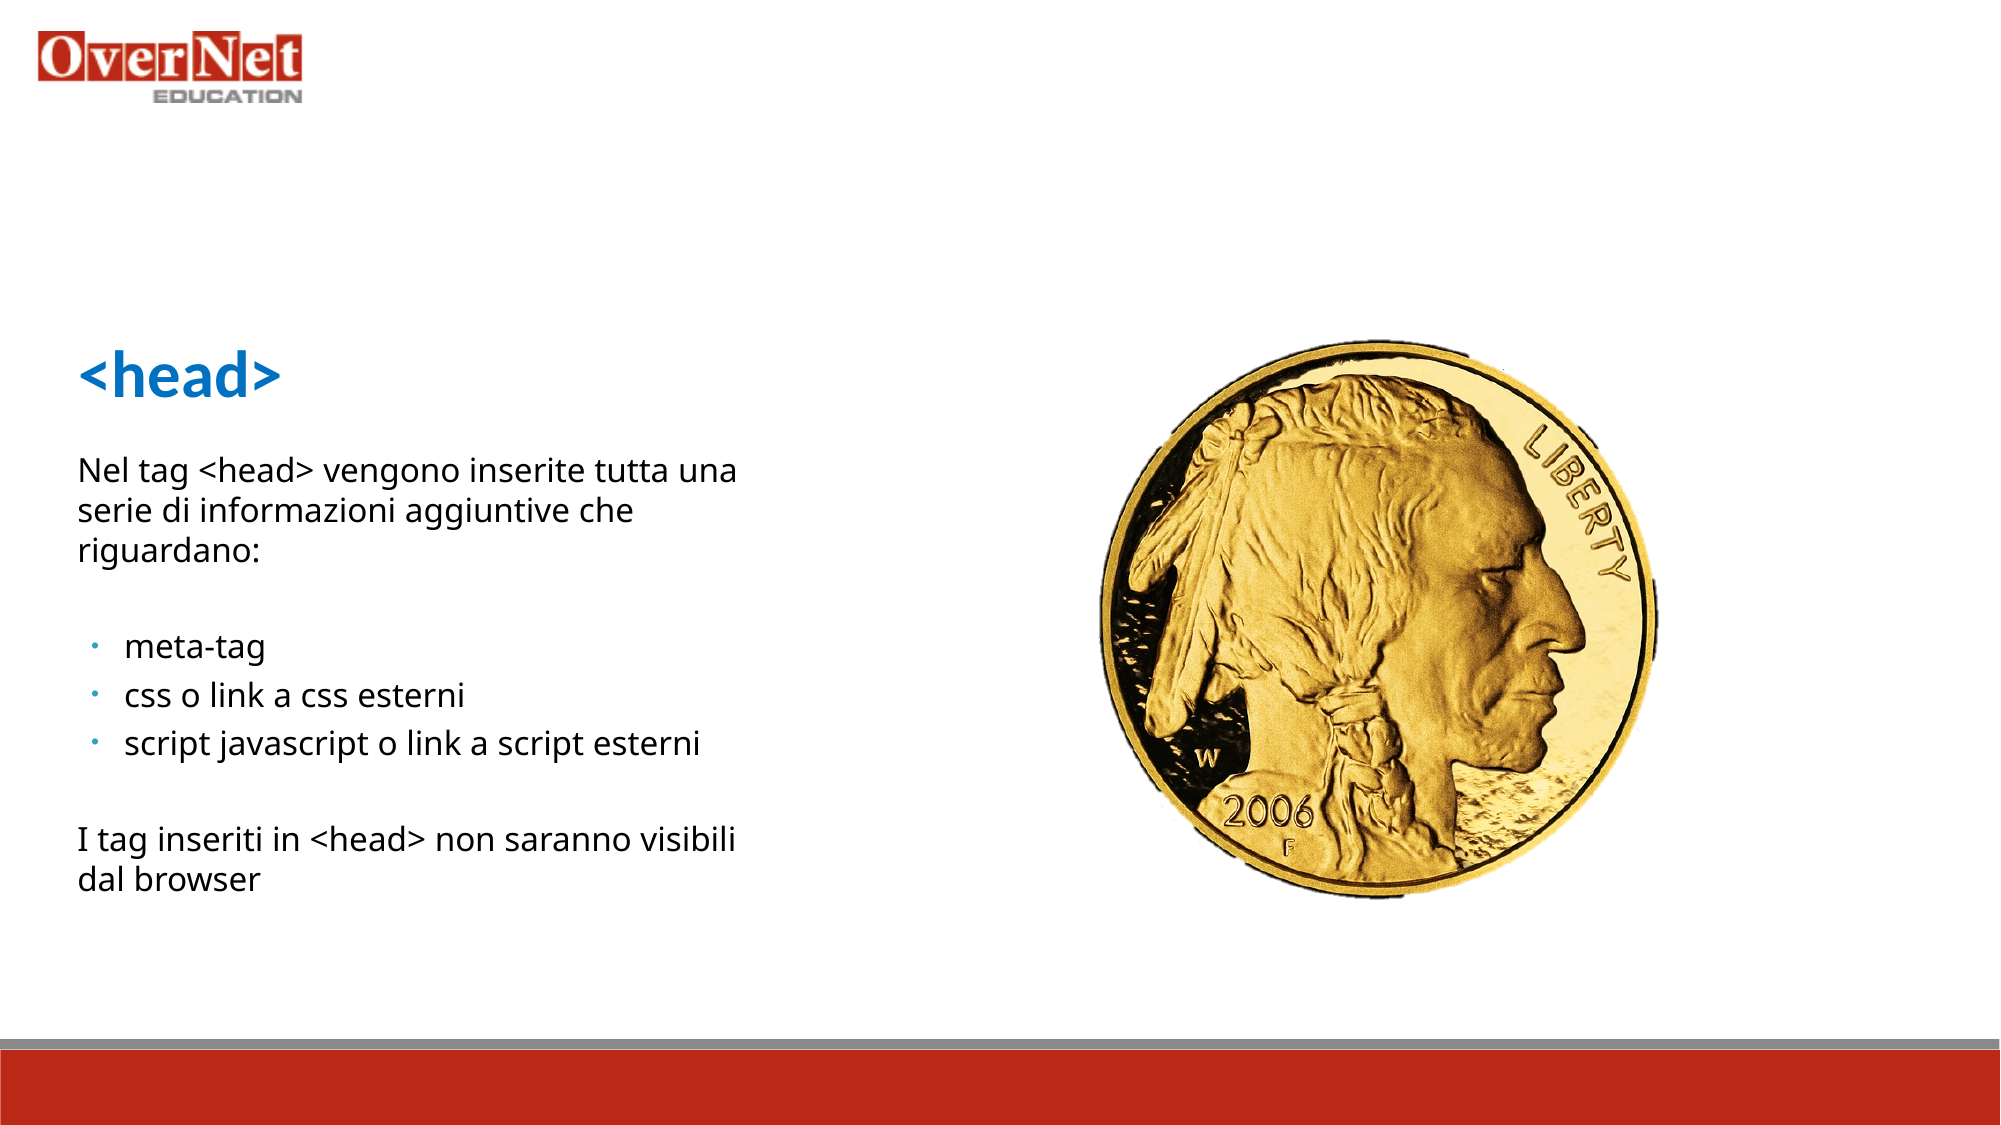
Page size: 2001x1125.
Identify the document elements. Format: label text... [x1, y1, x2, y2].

text_box Nel tag <head> vengono inserite tutta una serie di informazioni aggiuntive che riguardano: meta-tag css o link a css esterni script javascript o link a script esterni I tag inseriti in <head> non saranno visibili dal browser [62, 442, 808, 962]
picture [1016, 324, 1728, 902]
picture [35, 31, 304, 103]
text_box <head> [63, 231, 808, 419]
